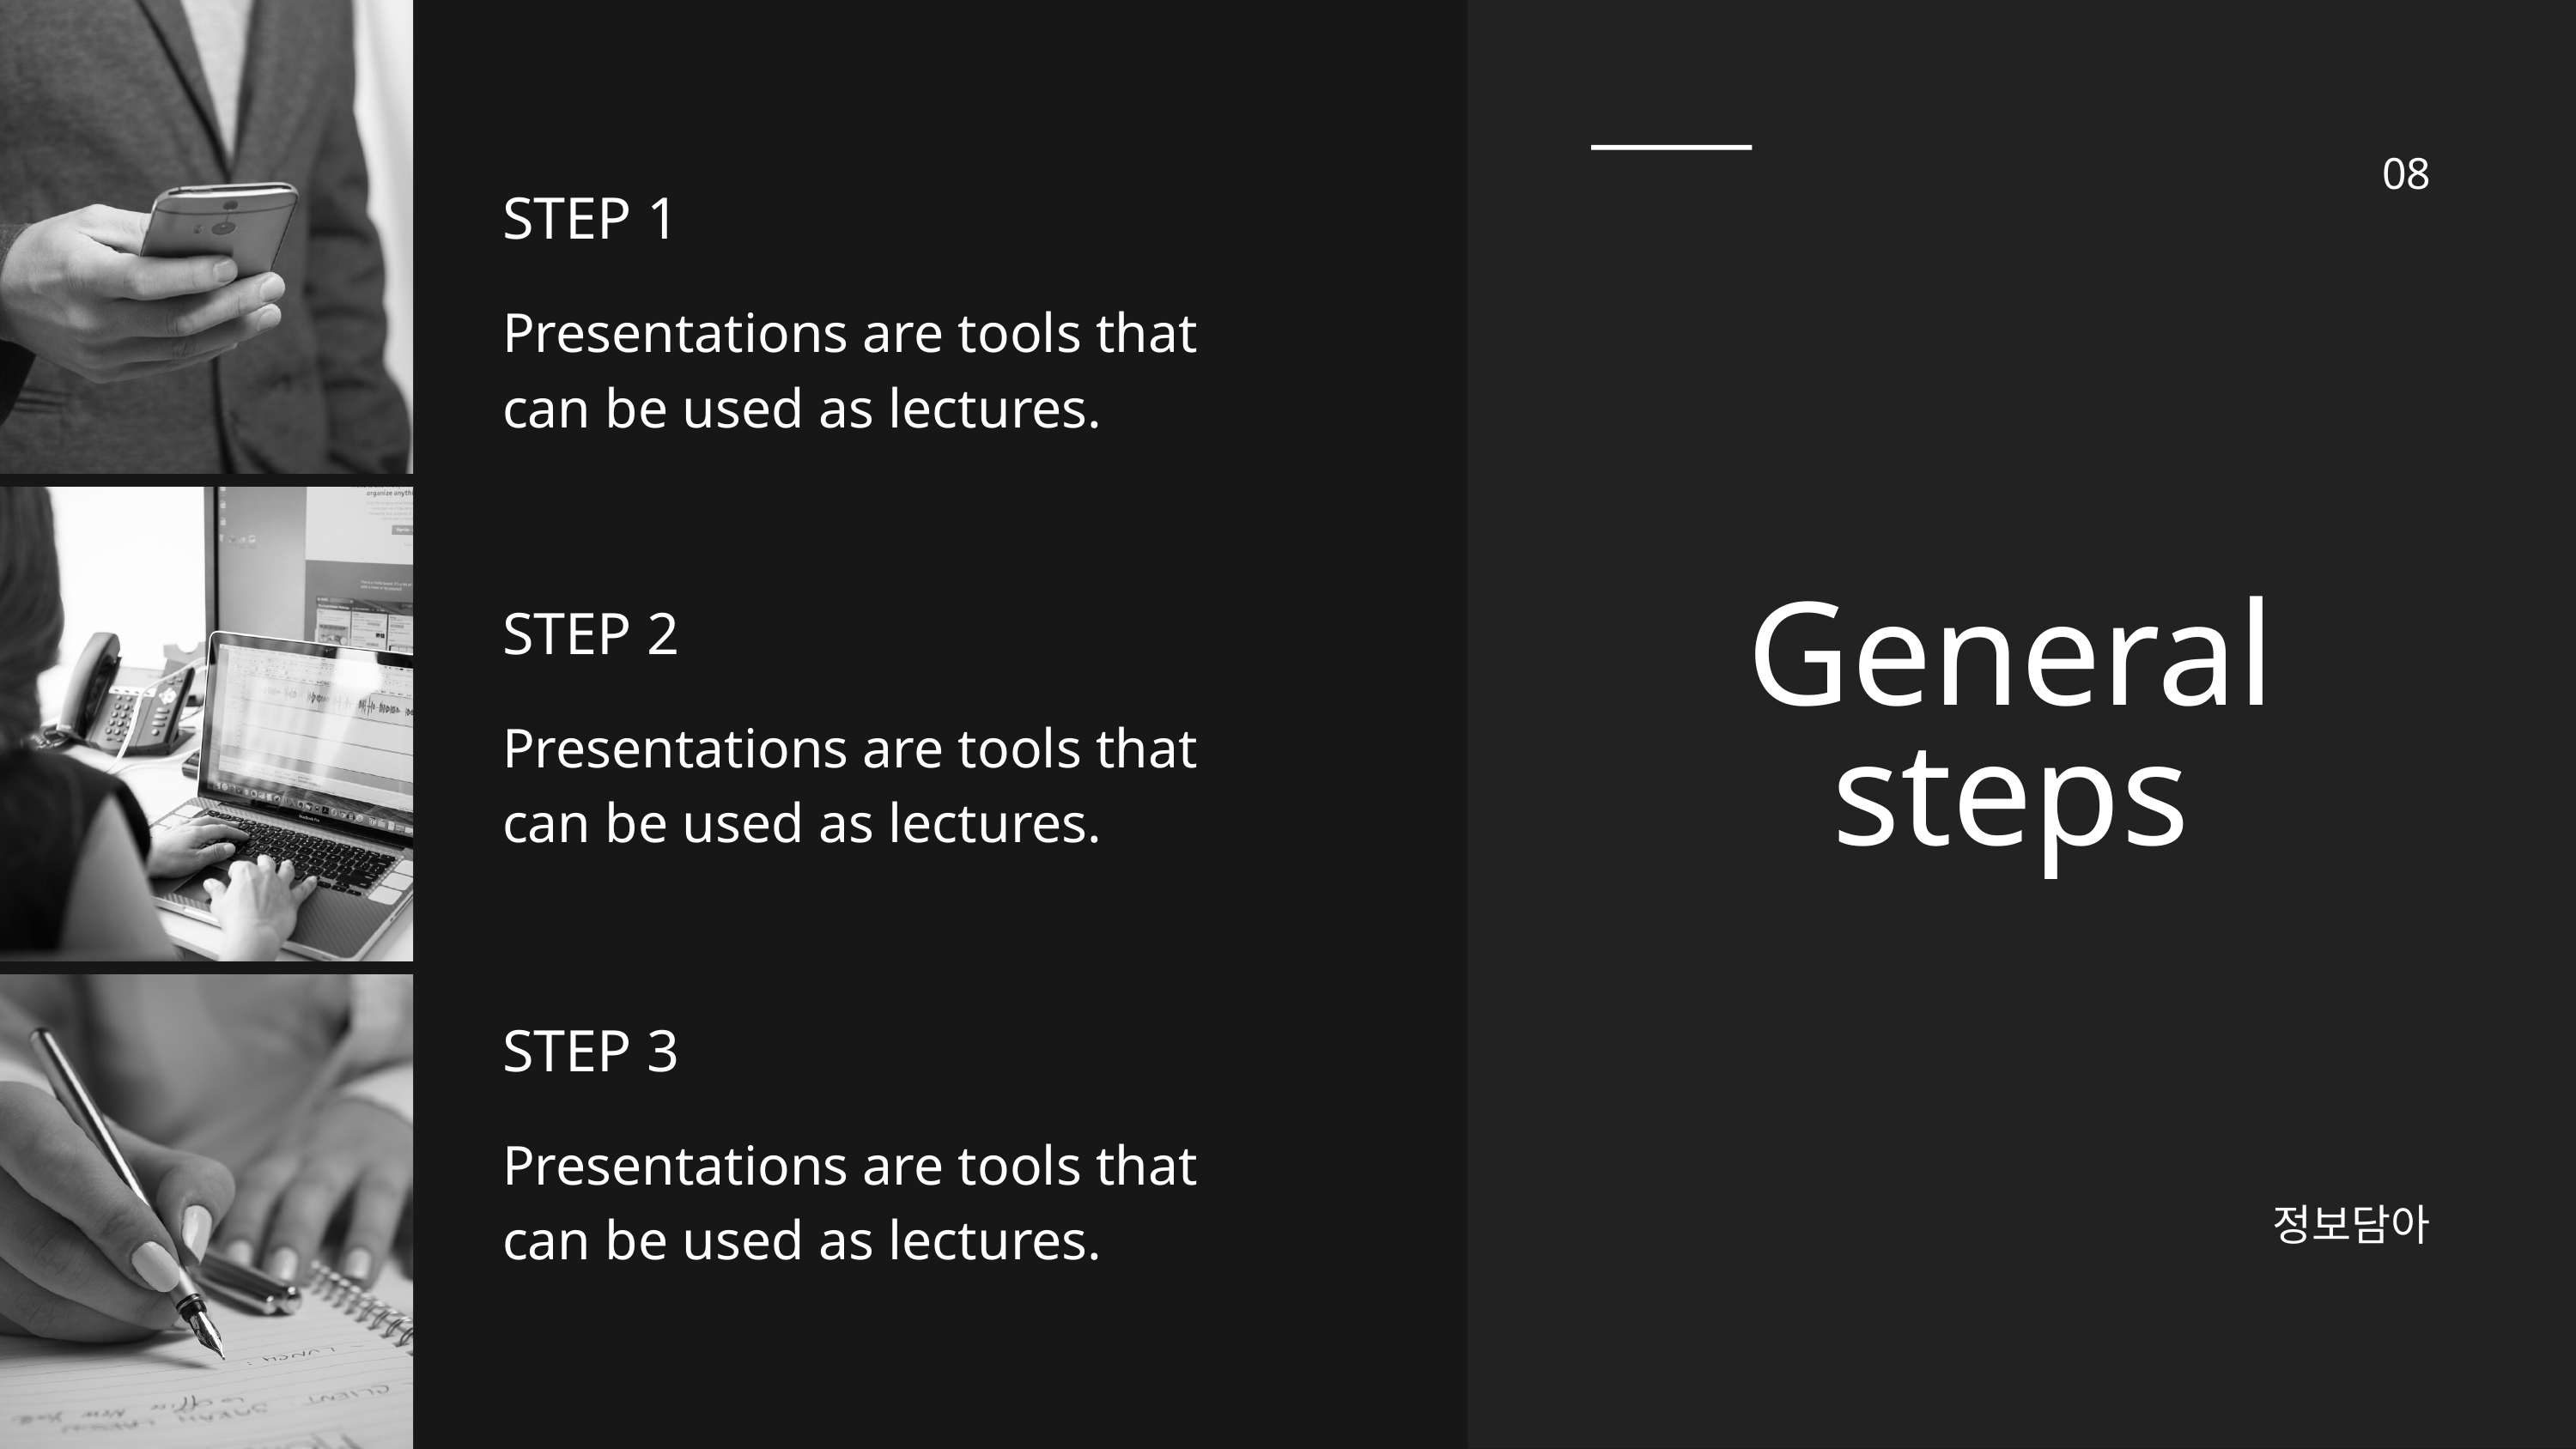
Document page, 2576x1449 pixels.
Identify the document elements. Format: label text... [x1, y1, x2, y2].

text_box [0, 0, 414, 1449]
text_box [501, 597, 1230, 849]
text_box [501, 182, 1230, 433]
text_box 08 [2215, 137, 2432, 198]
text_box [501, 1015, 1230, 1266]
text_box [1591, 144, 1753, 150]
text_box [1467, 0, 2576, 1449]
text_box 정보담아 [1949, 1188, 2431, 1249]
text_box General steps [1591, 593, 2432, 874]
